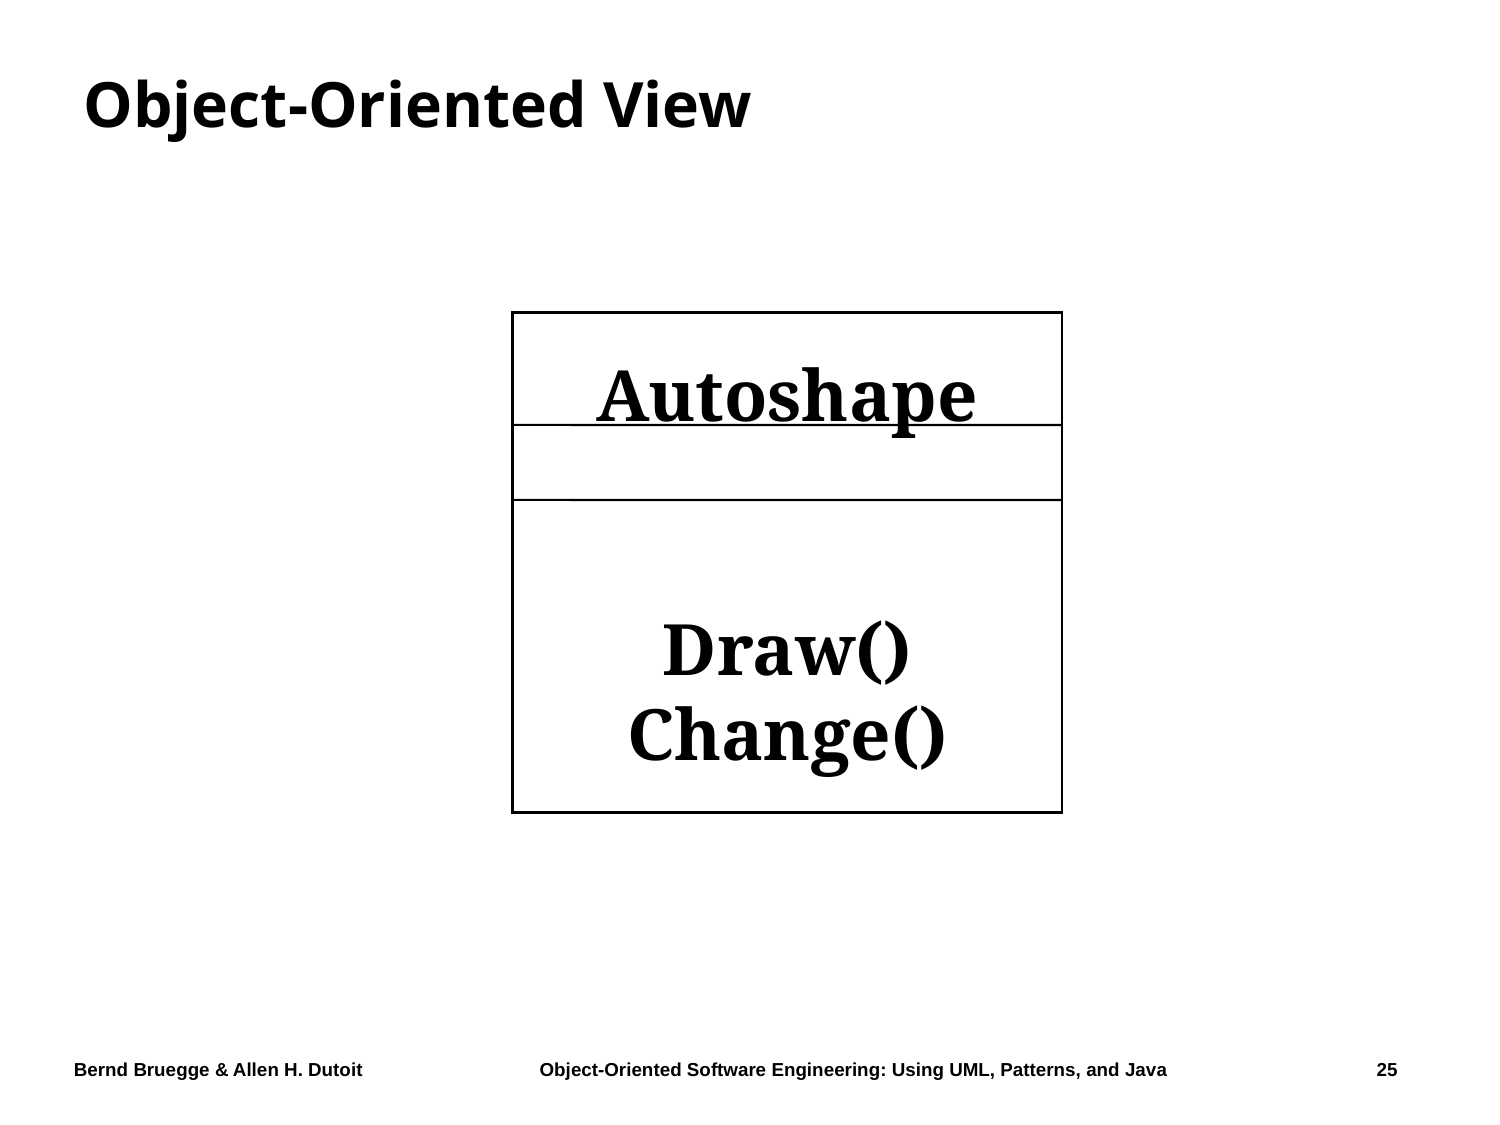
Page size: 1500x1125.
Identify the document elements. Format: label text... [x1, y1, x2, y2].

text_box Autoshape Draw() Change() [512, 312, 1063, 813]
title Object-Oriented View [68, 36, 1407, 179]
